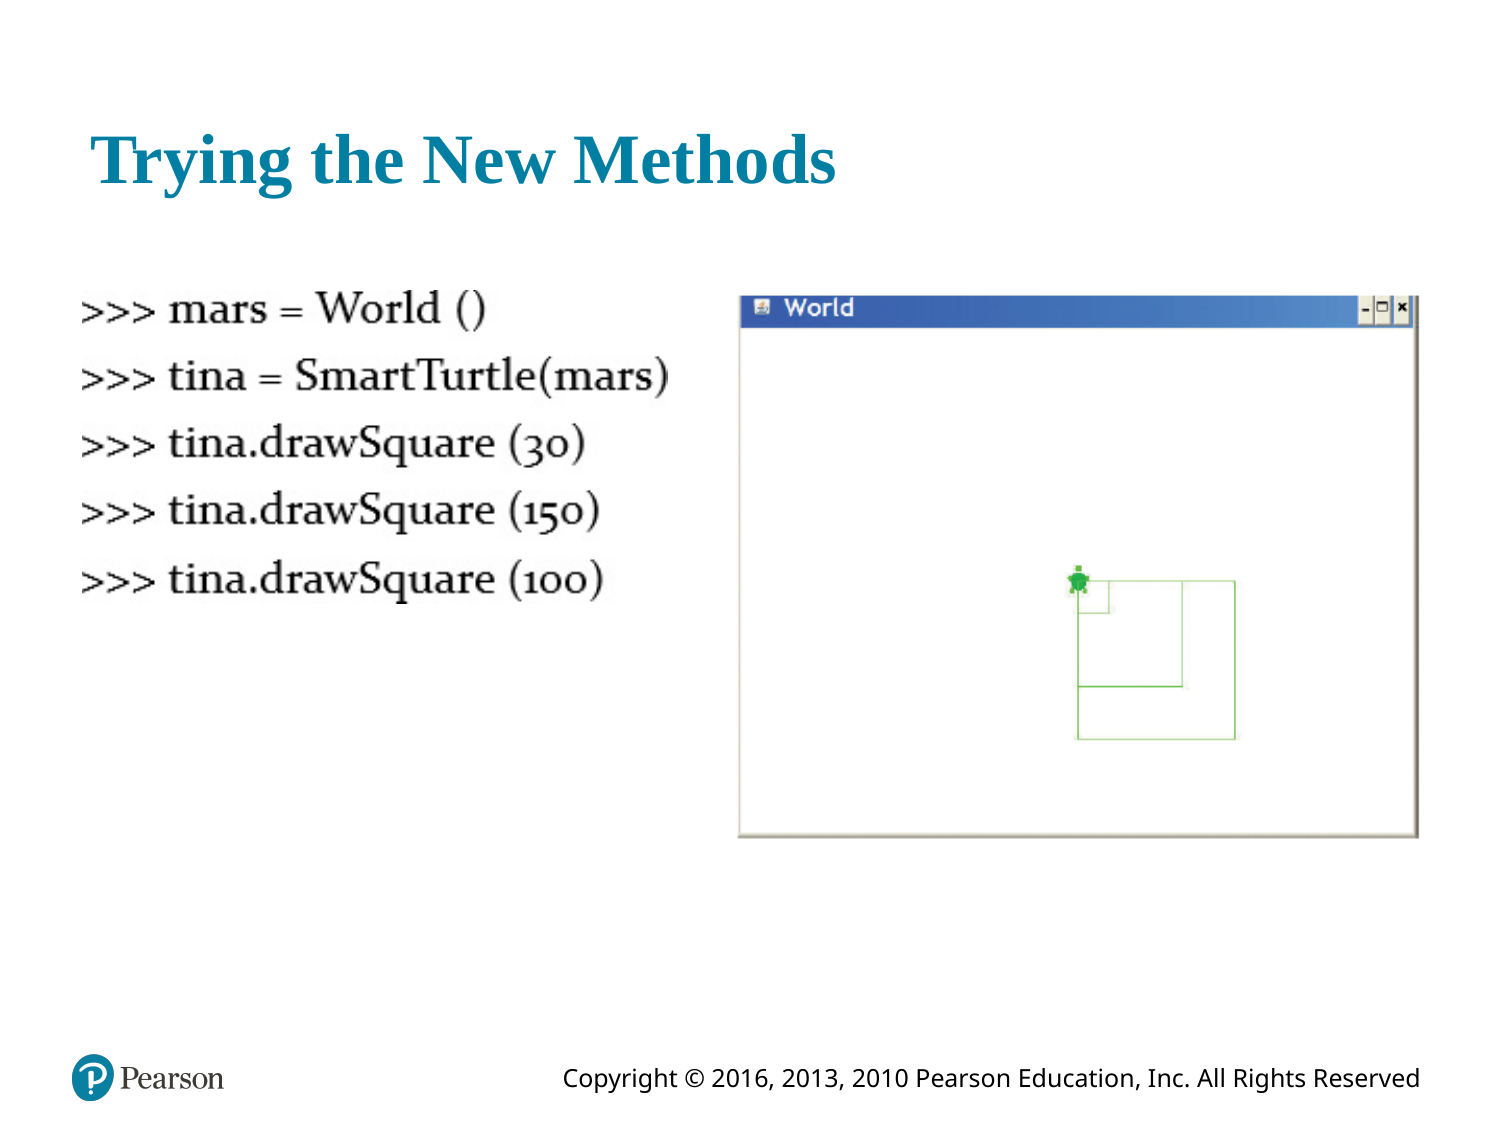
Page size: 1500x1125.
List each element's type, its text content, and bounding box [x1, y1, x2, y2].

picture [98, 1054, 224, 1101]
picture [72, 1054, 88, 1070]
picture [82, 290, 669, 604]
picture [736, 290, 1426, 847]
picture [72, 1087, 83, 1101]
picture [80, 1063, 106, 1088]
title Trying the New Methods [75, 0, 1425, 213]
